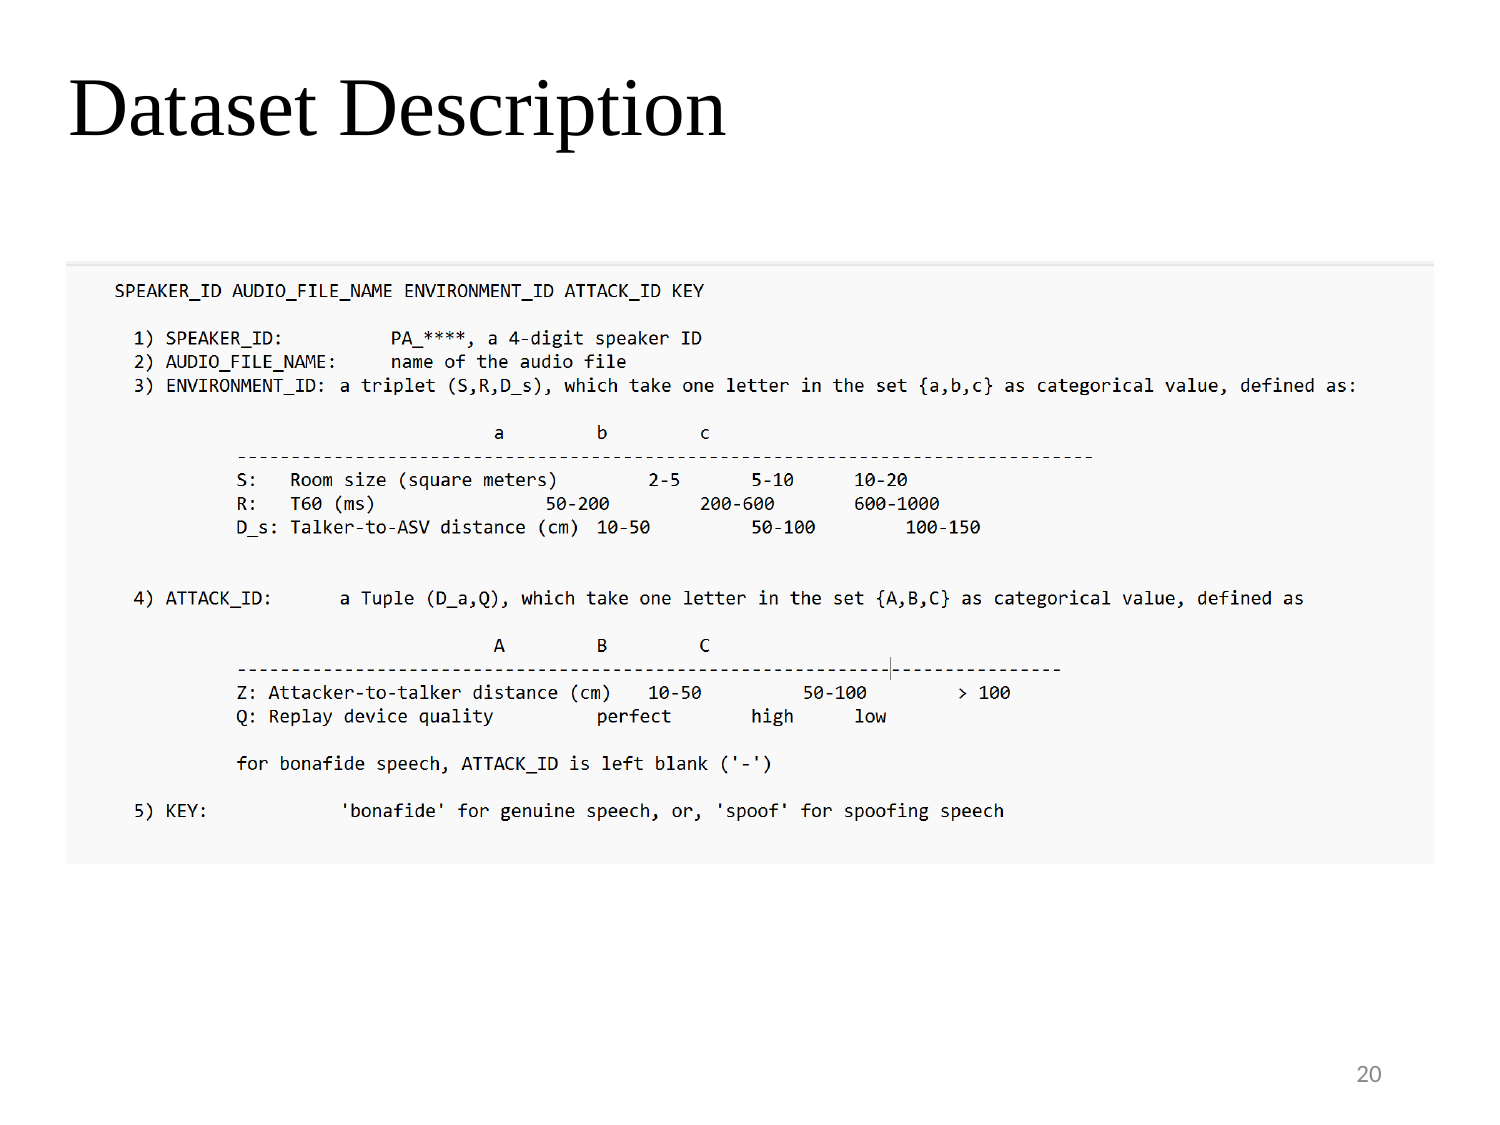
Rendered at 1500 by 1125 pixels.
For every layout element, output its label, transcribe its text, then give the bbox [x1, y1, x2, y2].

picture [65, 261, 1434, 864]
slide_number 20 [1059, 1042, 1397, 1103]
title Dataset Description [53, 0, 1347, 218]
